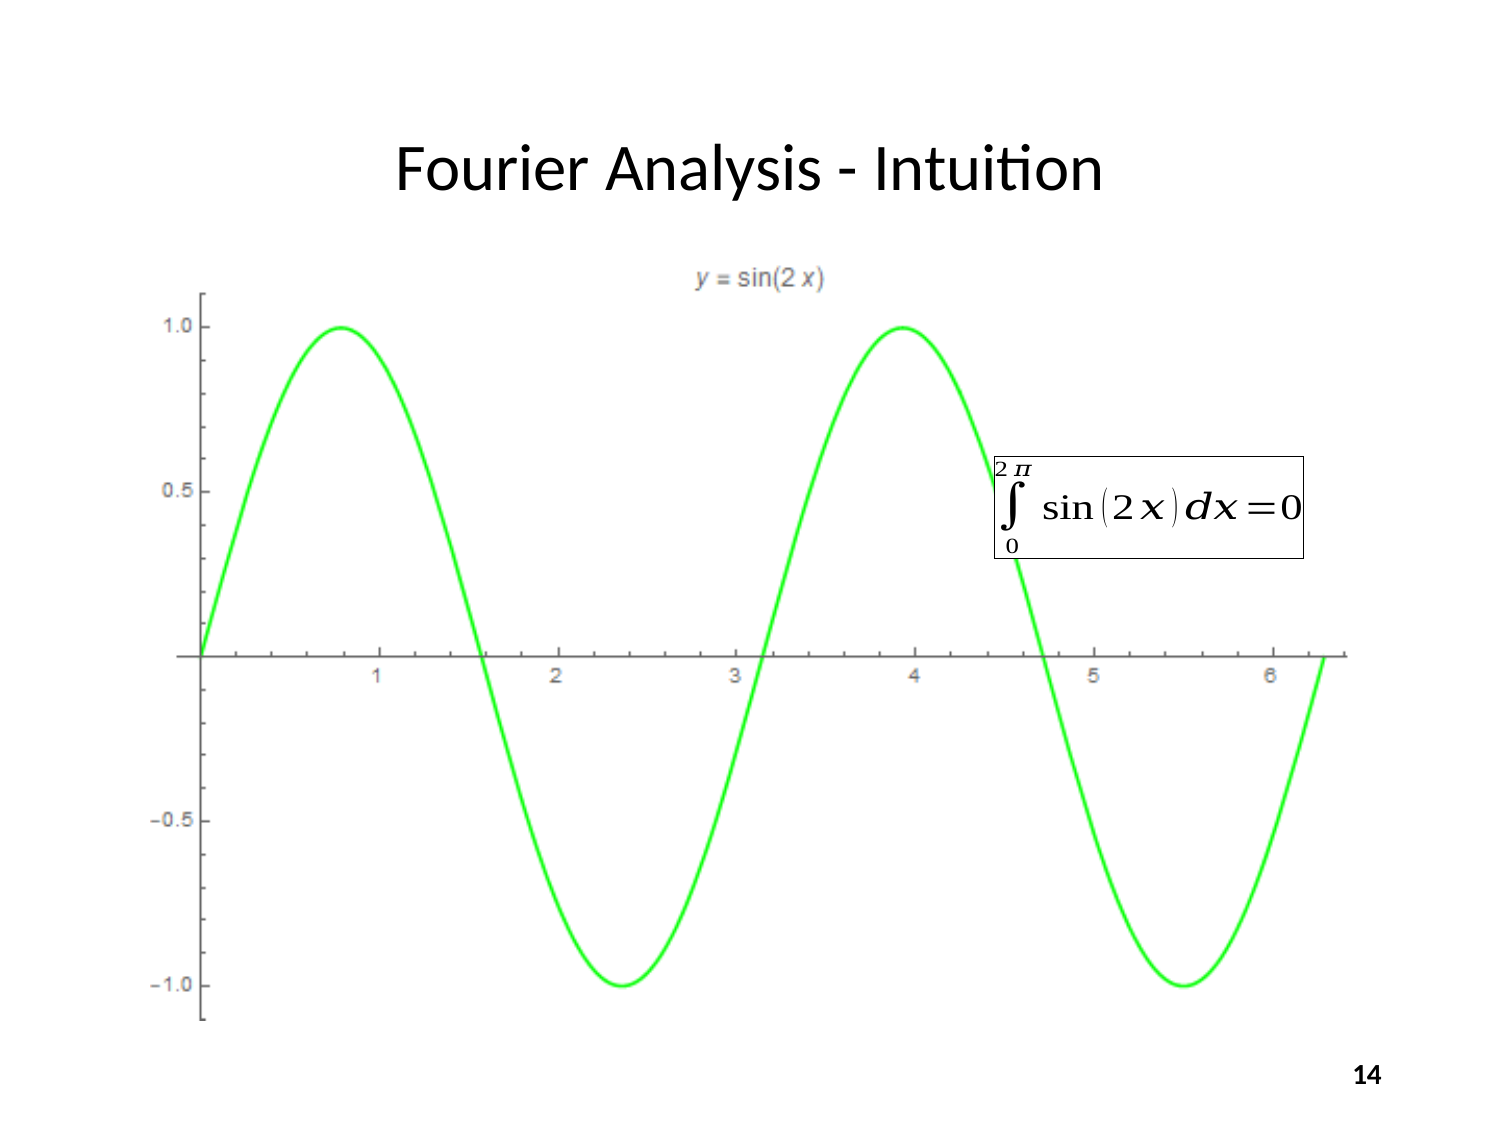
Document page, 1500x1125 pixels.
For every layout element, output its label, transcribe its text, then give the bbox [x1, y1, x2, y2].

title Fourier Analysis - Intuition [103, 59, 1397, 278]
picture [150, 262, 1350, 1021]
slide_number 14 [1059, 1042, 1397, 1103]
